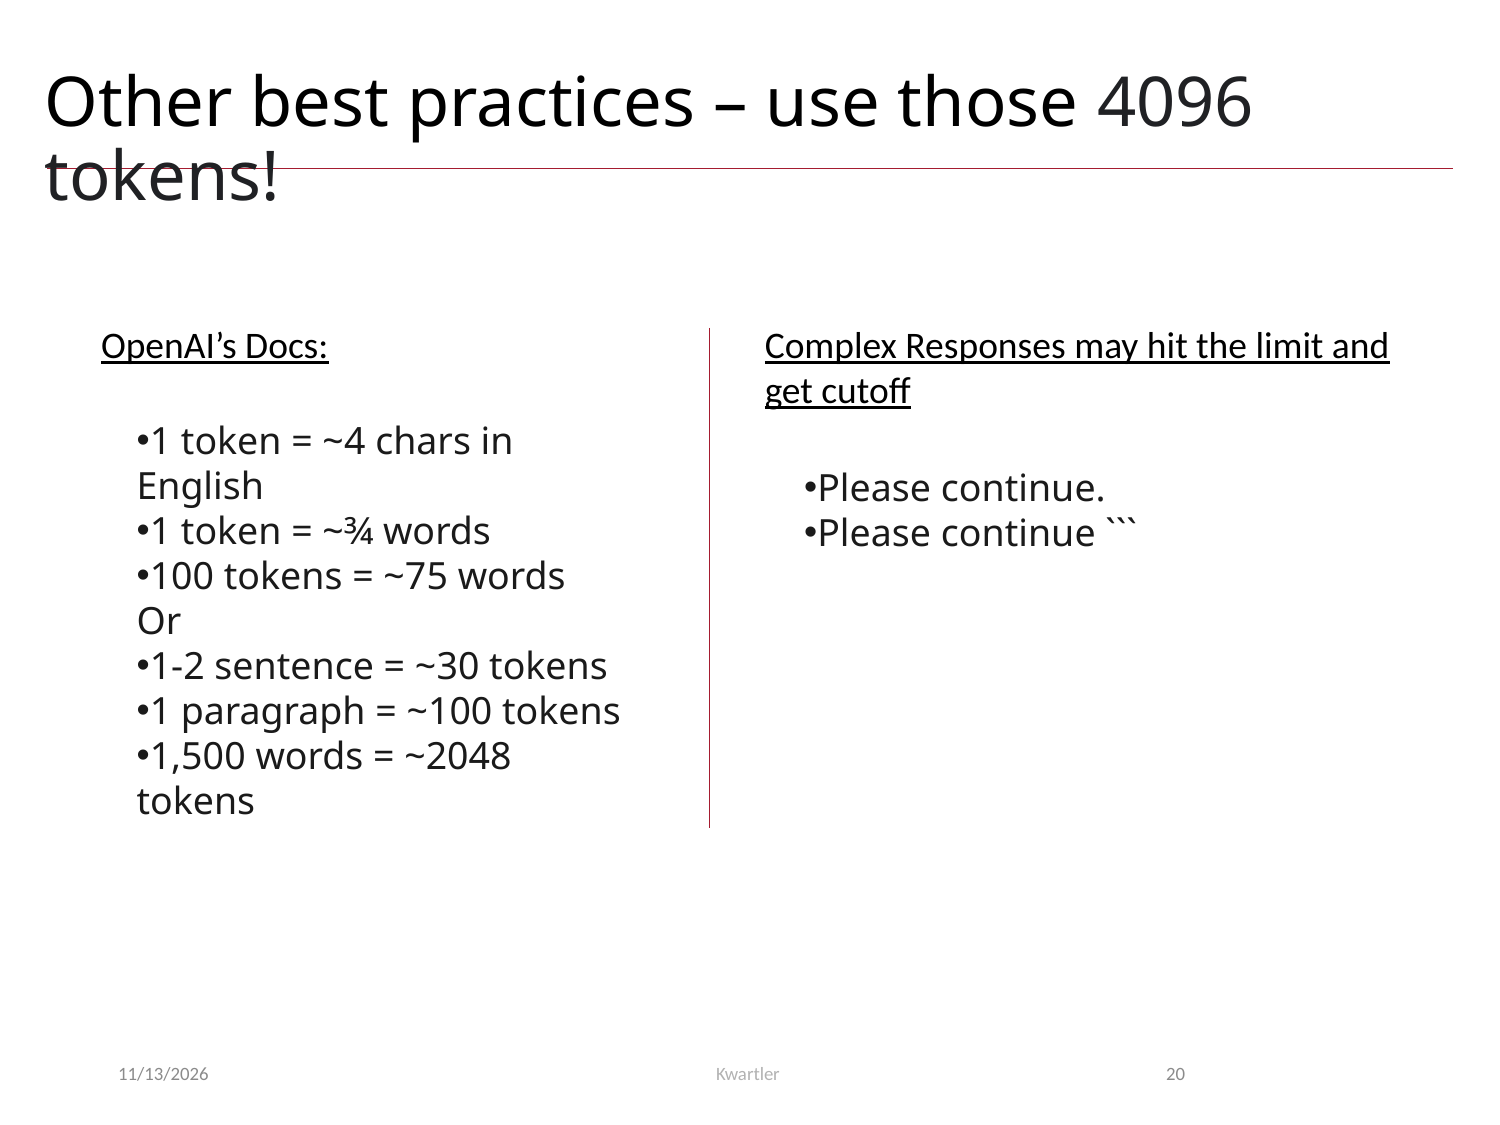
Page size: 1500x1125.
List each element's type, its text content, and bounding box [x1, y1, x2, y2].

text_box Complex Responses may hit the limit and get cutoff [750, 313, 1416, 419]
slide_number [103, 1042, 441, 1103]
slide_number 20 [1059, 1042, 1200, 1103]
title Other best practices – use those 4096 tokens! [30, 59, 1397, 157]
text_box 1 token = ~4 chars in English 1 token = ~¾ words 100 tokens = ~75 words Or 1-2 sentence = ~30 tokens 1 paragraph = ~100 tokens 1,500 words = ~2048 tokens [121, 409, 654, 830]
text_box OpenAI’s Docs: [86, 313, 344, 374]
text_box Please continue. Please continue ``` [789, 456, 1322, 562]
footer Kwartler [496, 1042, 1004, 1103]
